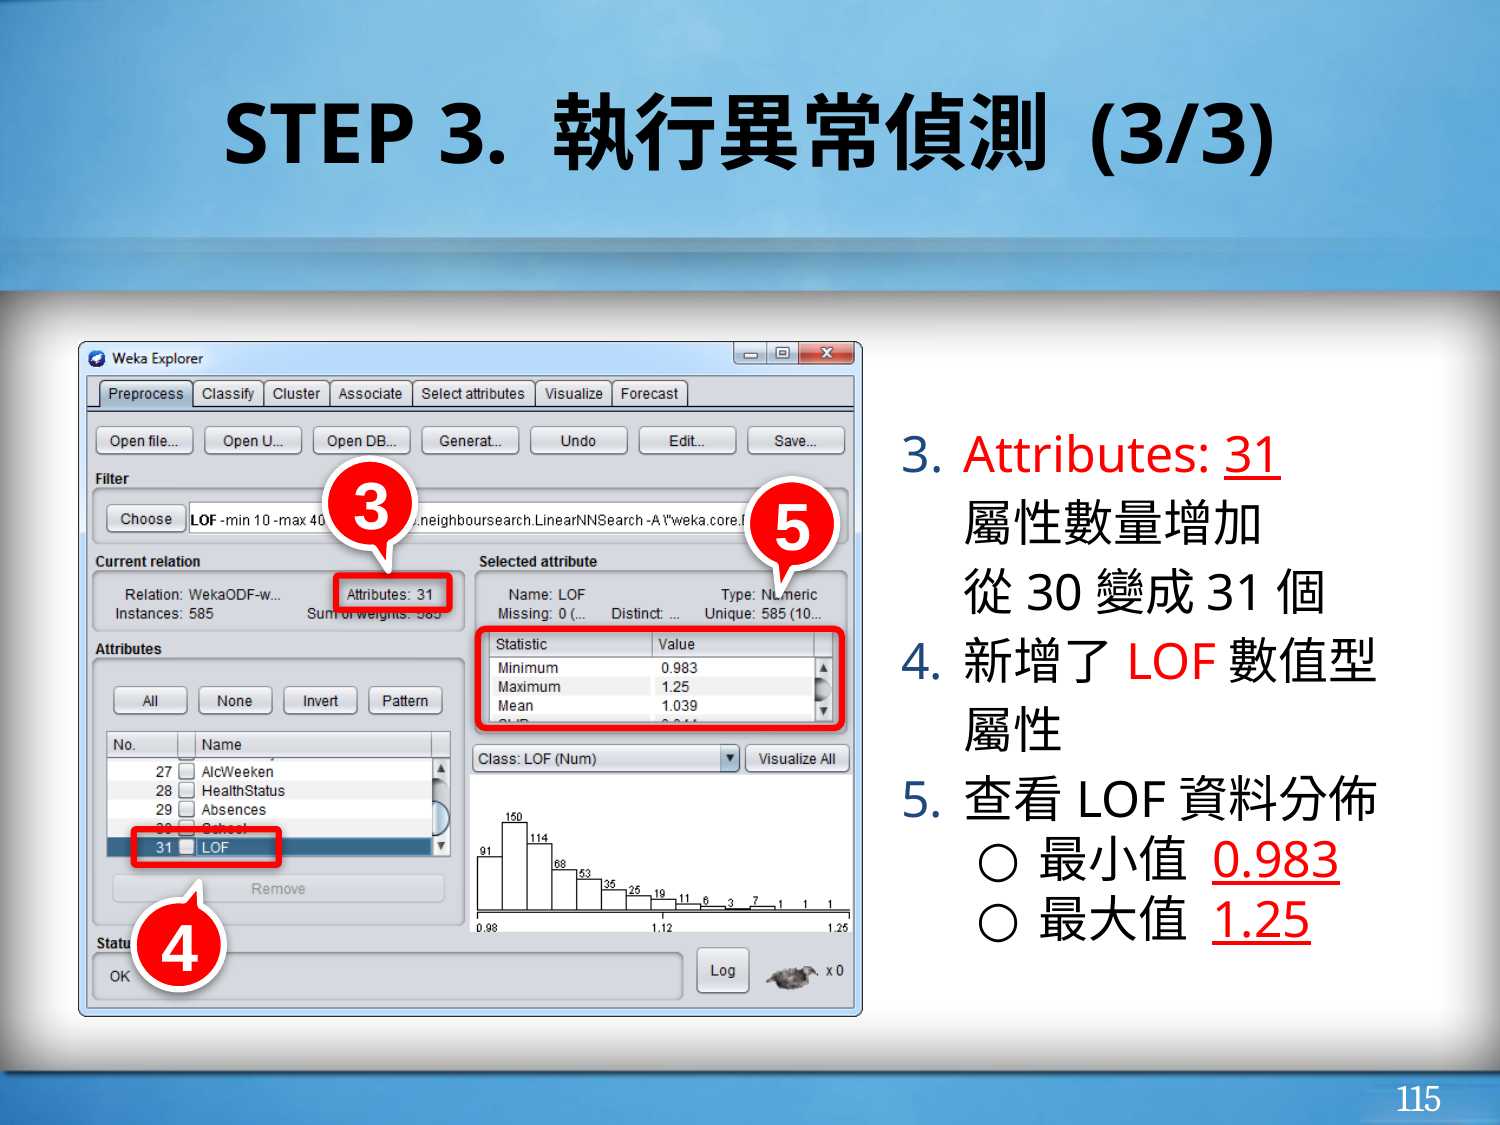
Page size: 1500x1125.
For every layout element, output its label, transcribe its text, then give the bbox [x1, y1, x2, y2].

slide_number ‹#› [1350, 1074, 1488, 1118]
list Attributes: 31 屬性數量增加 從30變成31個 新增了LOF數值型屬性 查看LOF資料分佈 最小值 0.983 最大值 1.25 [874, 293, 1432, 1067]
title STEP 3. 執行異常偵測 (3/3) [78, 27, 1422, 232]
picture [0, 0, 1500, 1125]
